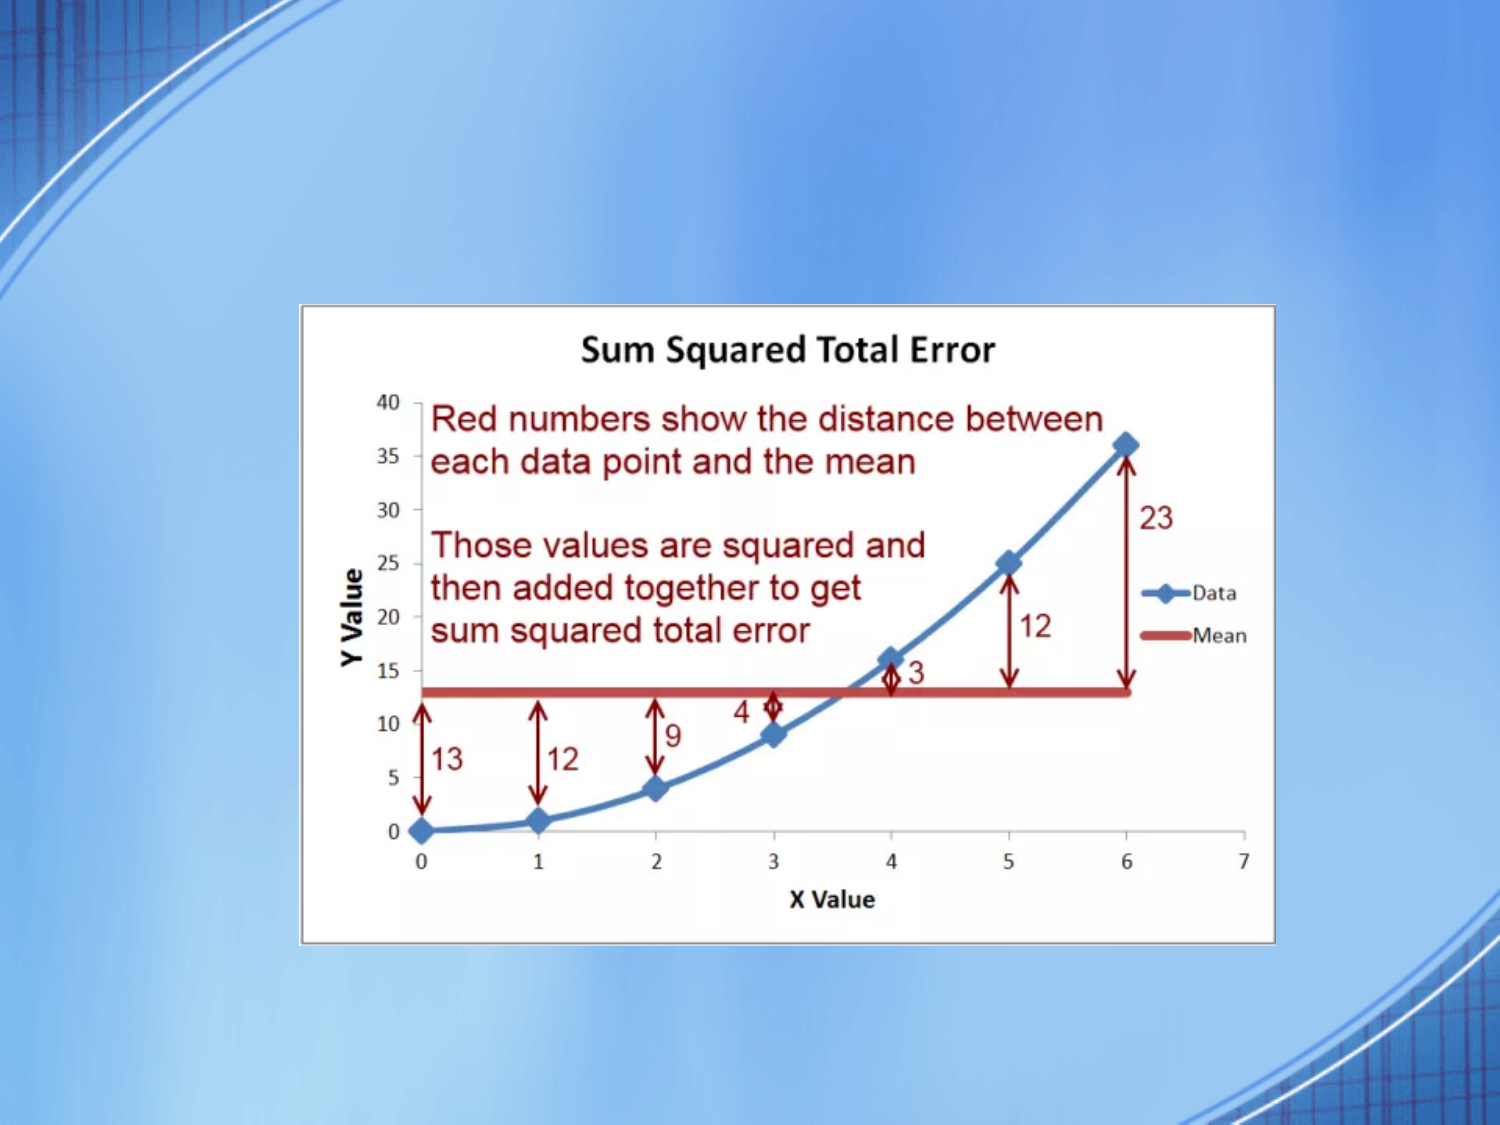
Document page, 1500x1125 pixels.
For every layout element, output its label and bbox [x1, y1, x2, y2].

list [298, 304, 1276, 946]
picture [0, 0, 1500, 1125]
